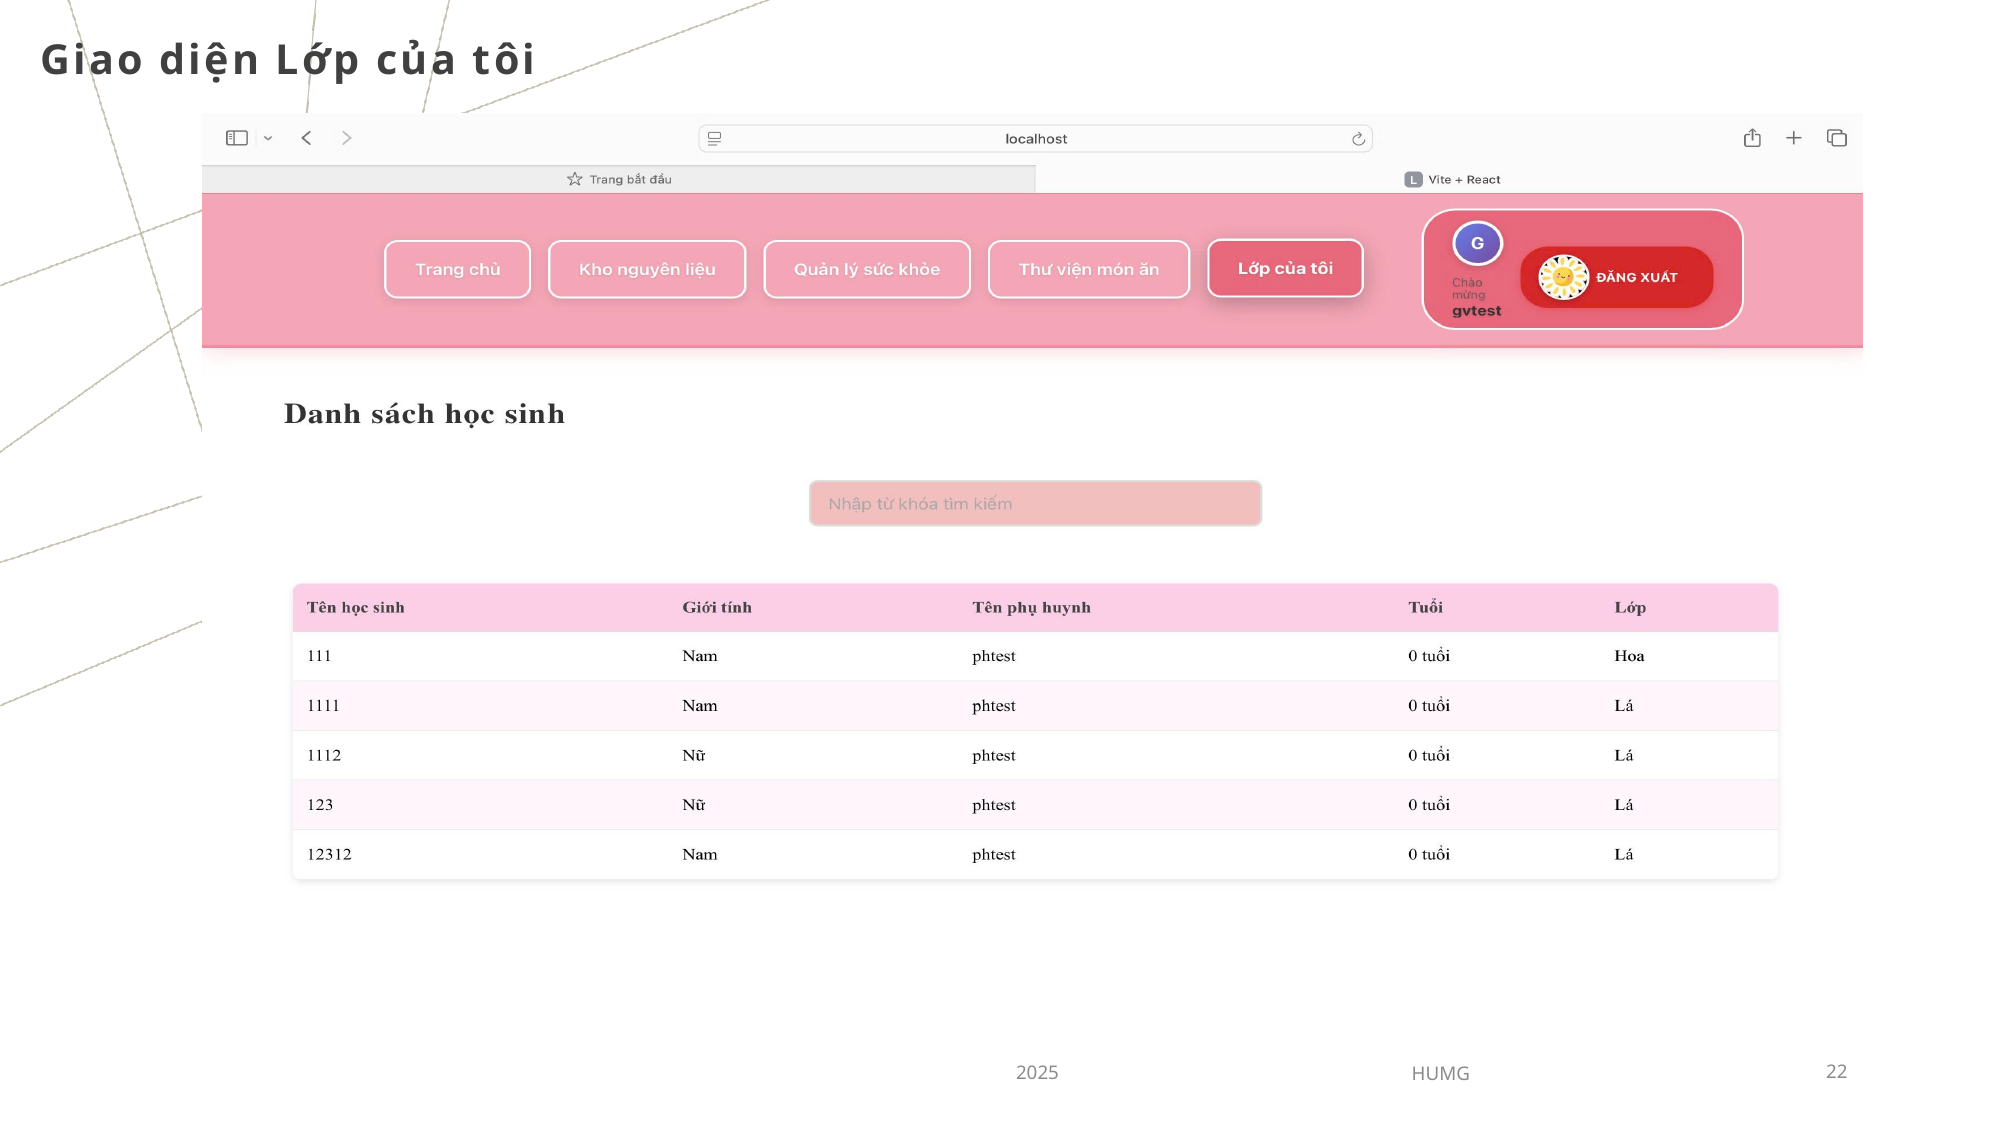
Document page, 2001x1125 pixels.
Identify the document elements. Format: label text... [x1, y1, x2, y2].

slide_number 2025 [1001, 1042, 1157, 1102]
slide_number 22 [1755, 1042, 1863, 1103]
list Giao diện Lớp của tôi [25, 31, 918, 92]
picture [0, 0, 1863, 1042]
footer HUMG [1174, 1042, 1707, 1103]
